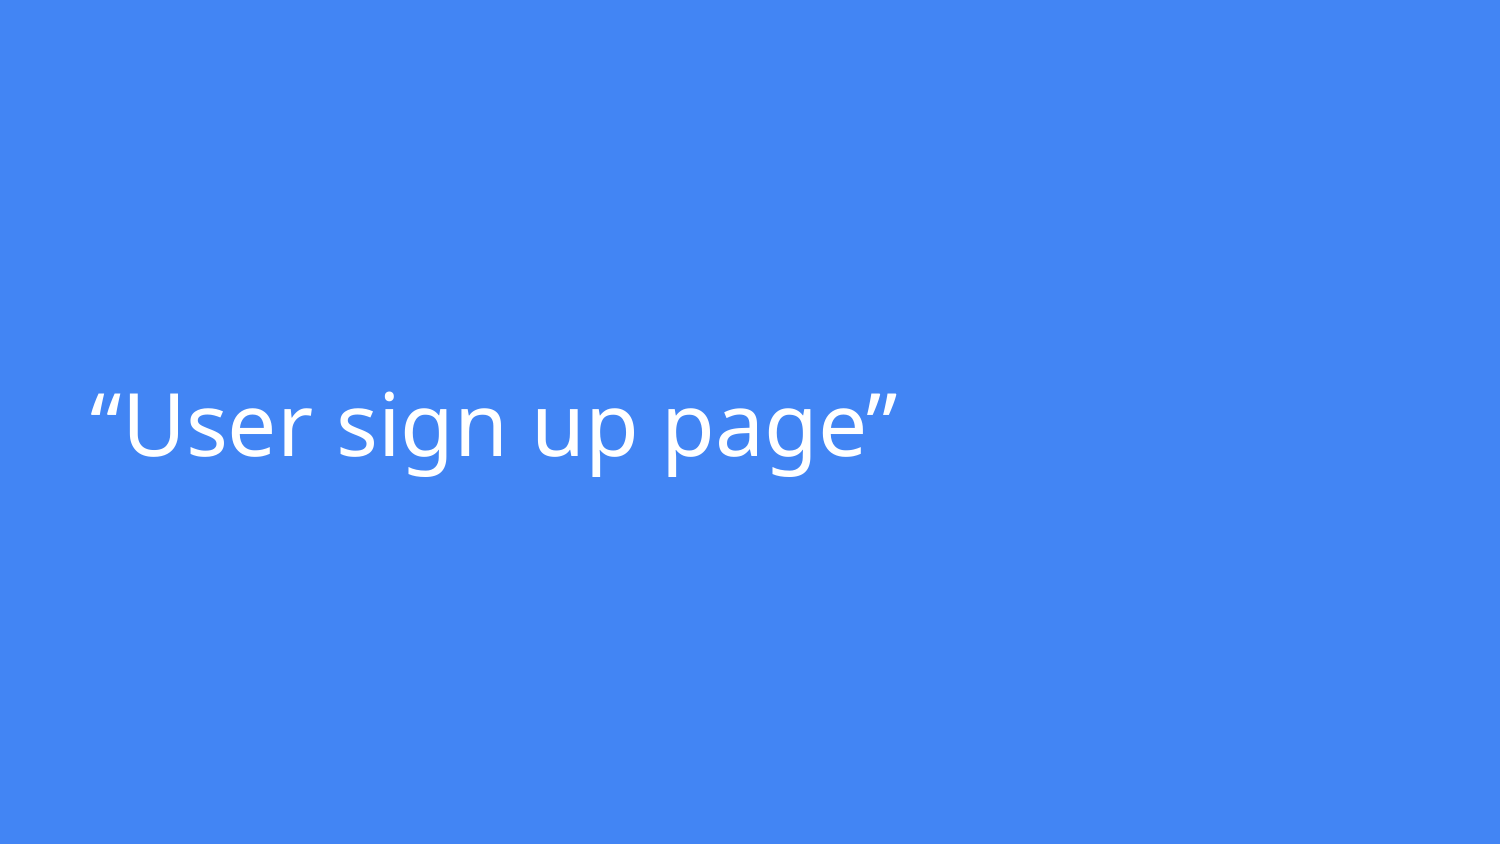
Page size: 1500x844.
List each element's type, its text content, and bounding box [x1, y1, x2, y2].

title “User sign up page” [75, 338, 1425, 505]
